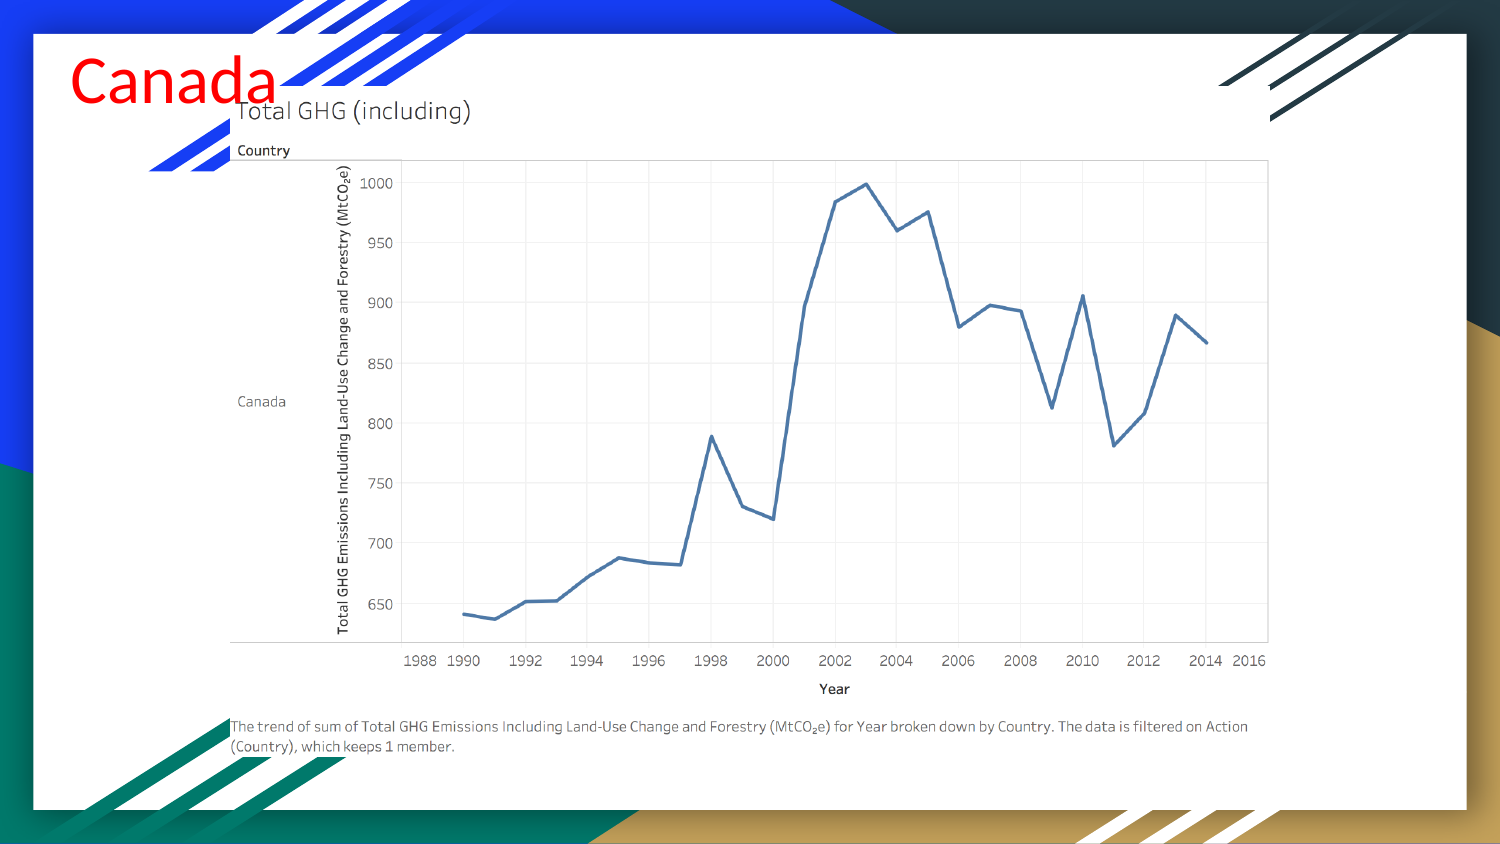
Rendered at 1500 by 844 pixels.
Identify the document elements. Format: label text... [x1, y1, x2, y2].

picture [229, 86, 1270, 758]
text_box Canada [34, 29, 315, 125]
